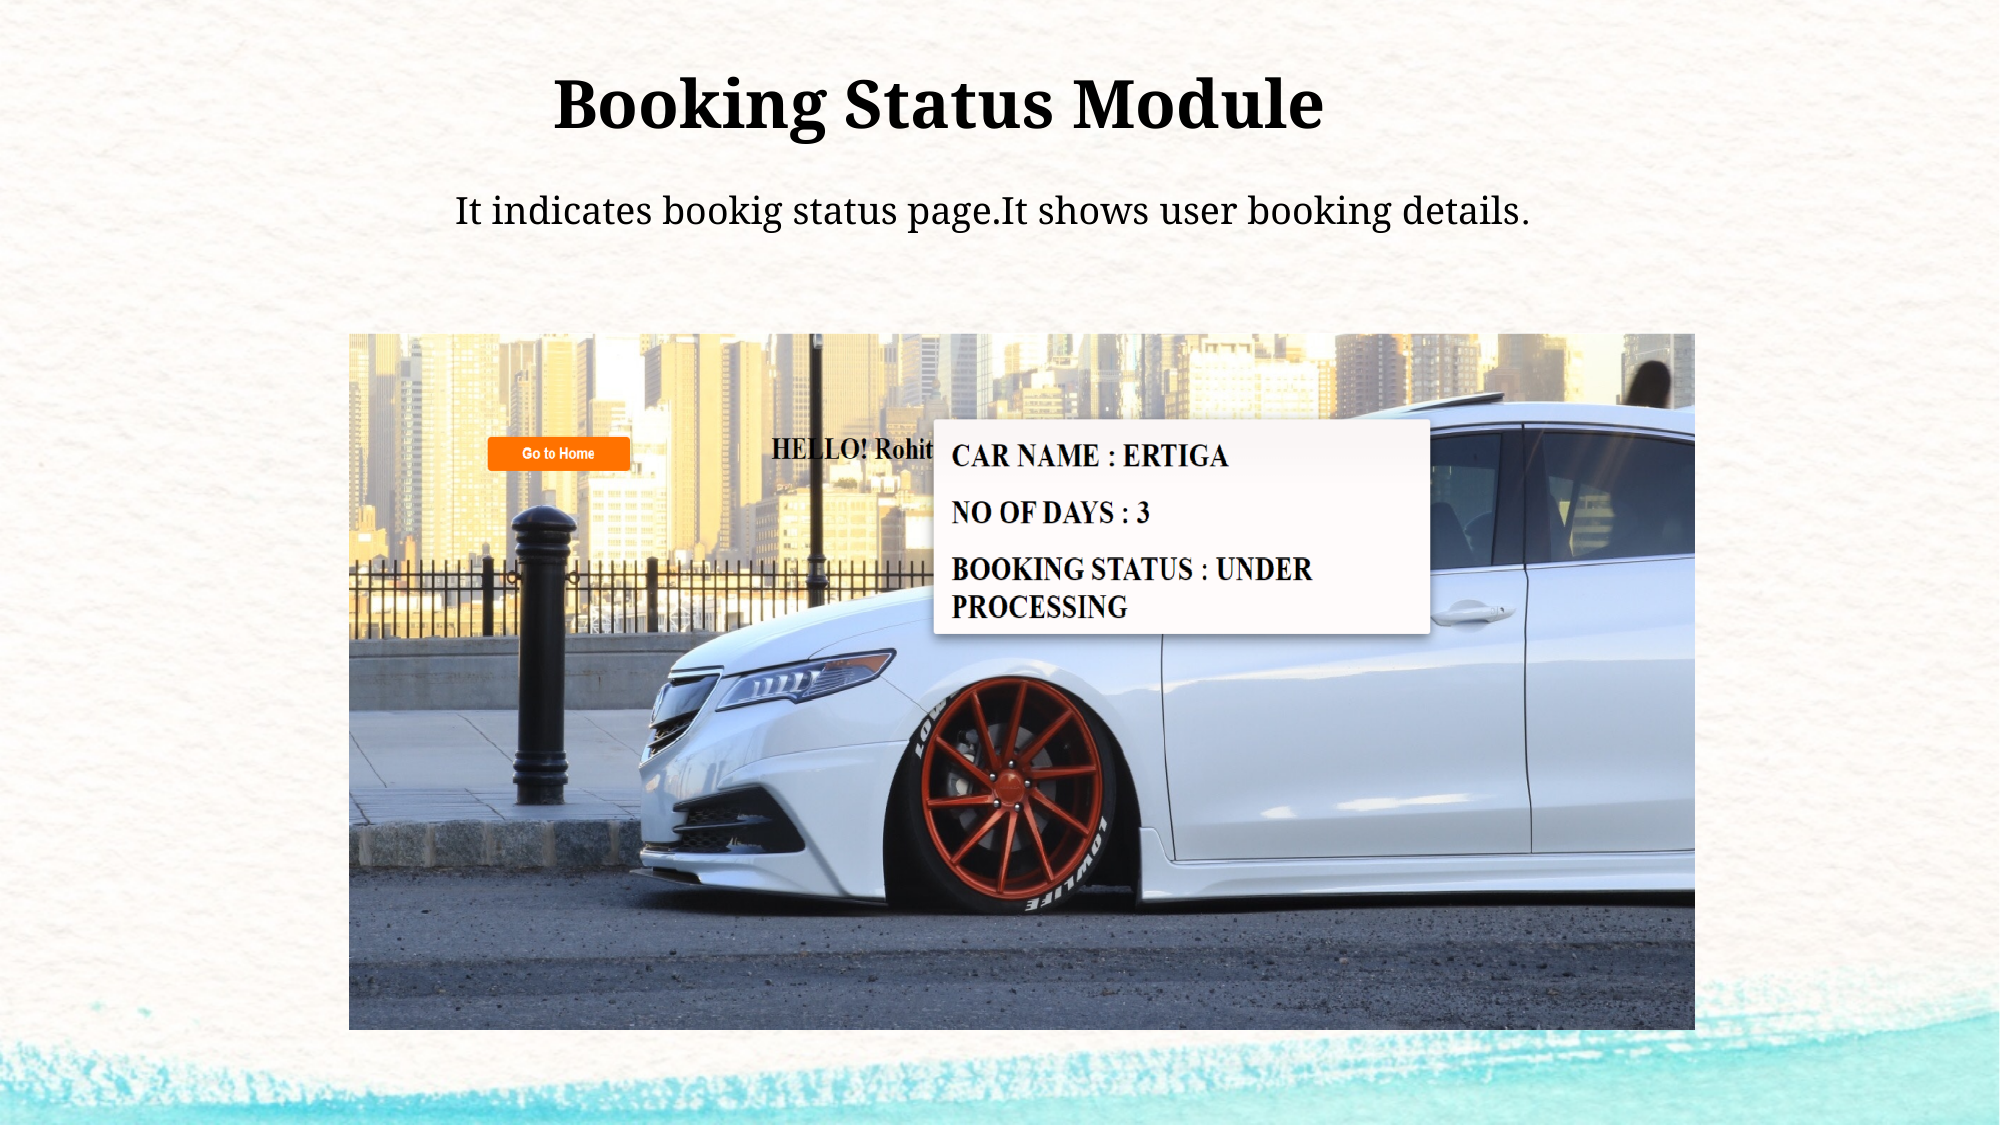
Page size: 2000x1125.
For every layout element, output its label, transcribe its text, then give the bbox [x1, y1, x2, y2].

picture [0, 0, 2000, 1125]
text_box It indicates bookig status page.It shows user booking details. [338, 176, 1638, 240]
title Booking Status Module [54, 42, 1825, 149]
